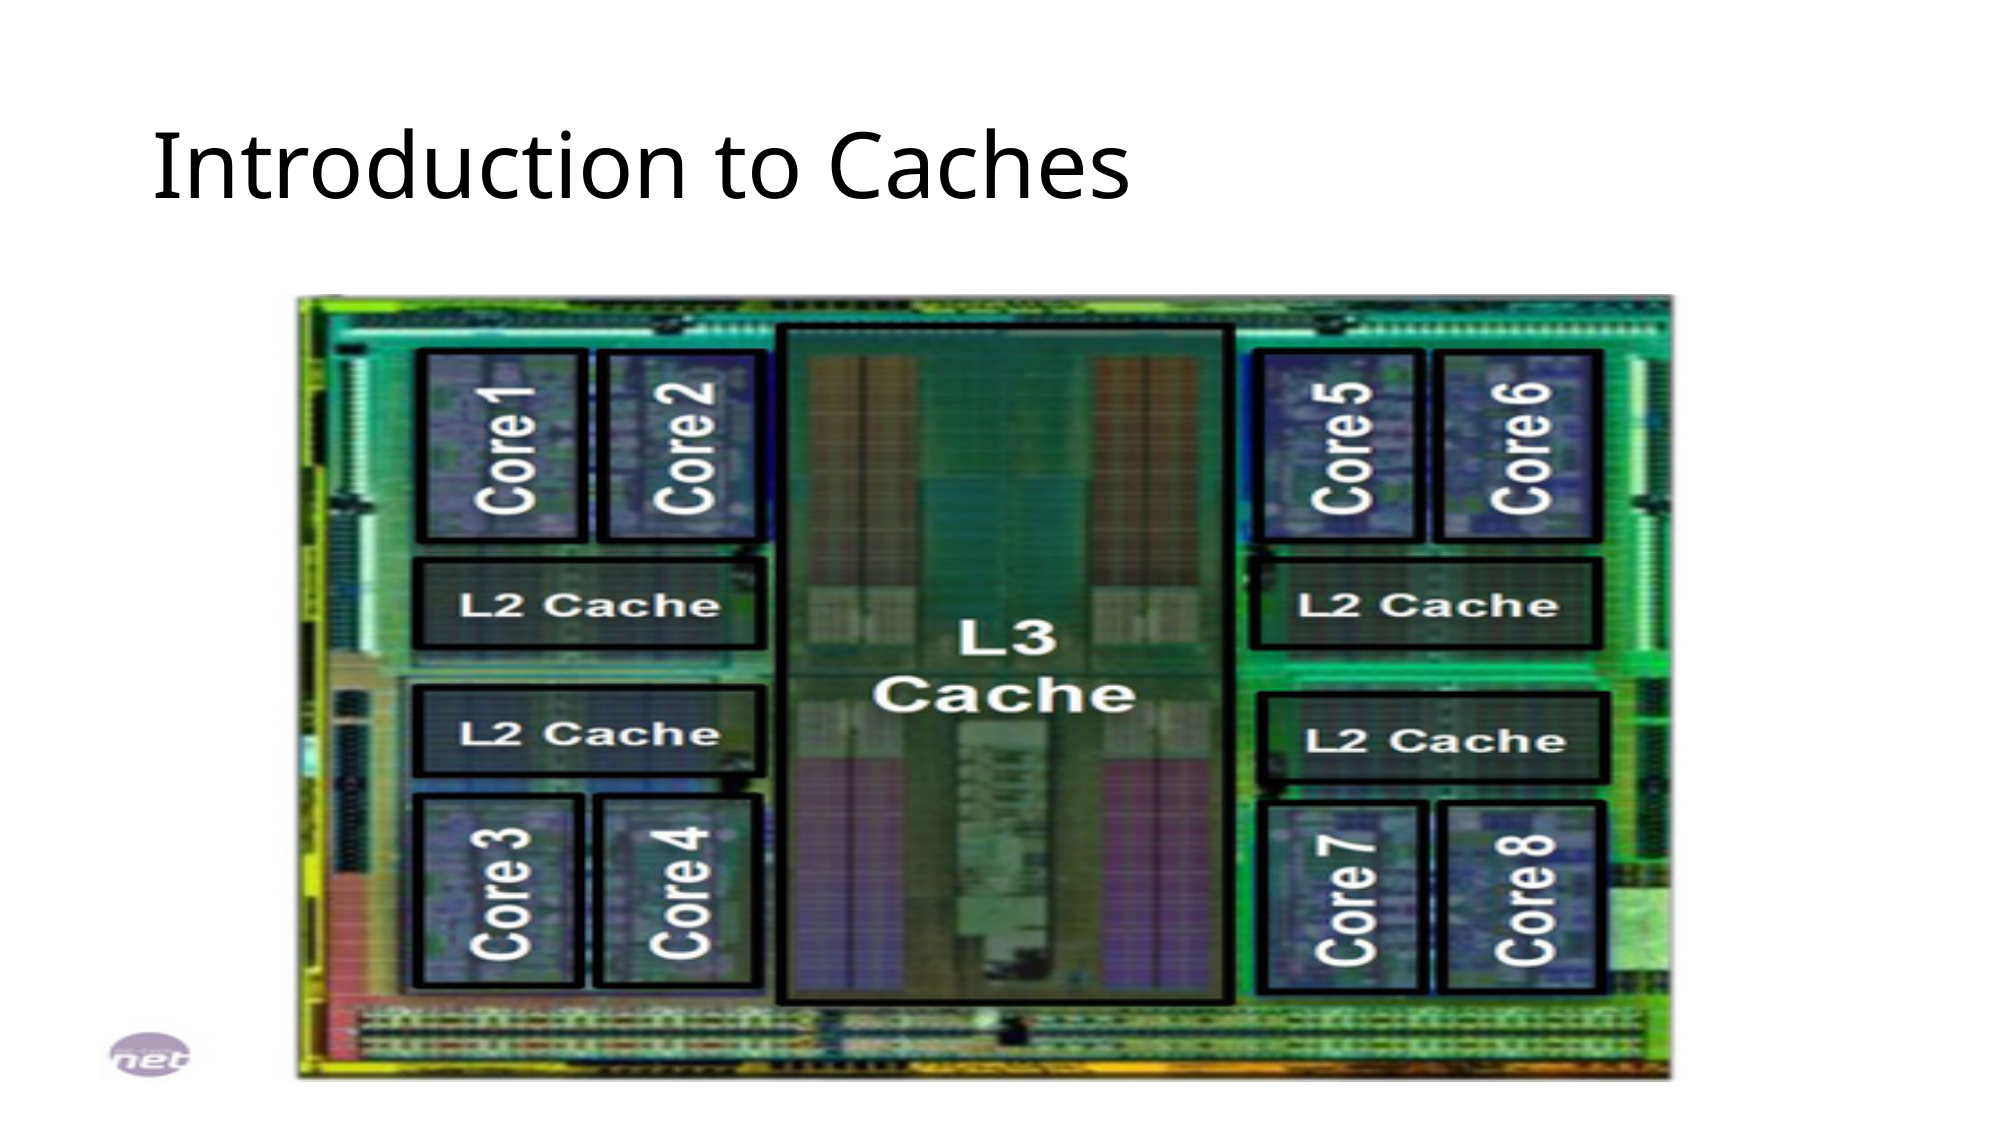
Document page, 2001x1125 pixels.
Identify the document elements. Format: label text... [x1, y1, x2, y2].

title Introduction to Caches [137, 59, 1863, 278]
picture [101, 294, 1899, 1082]
